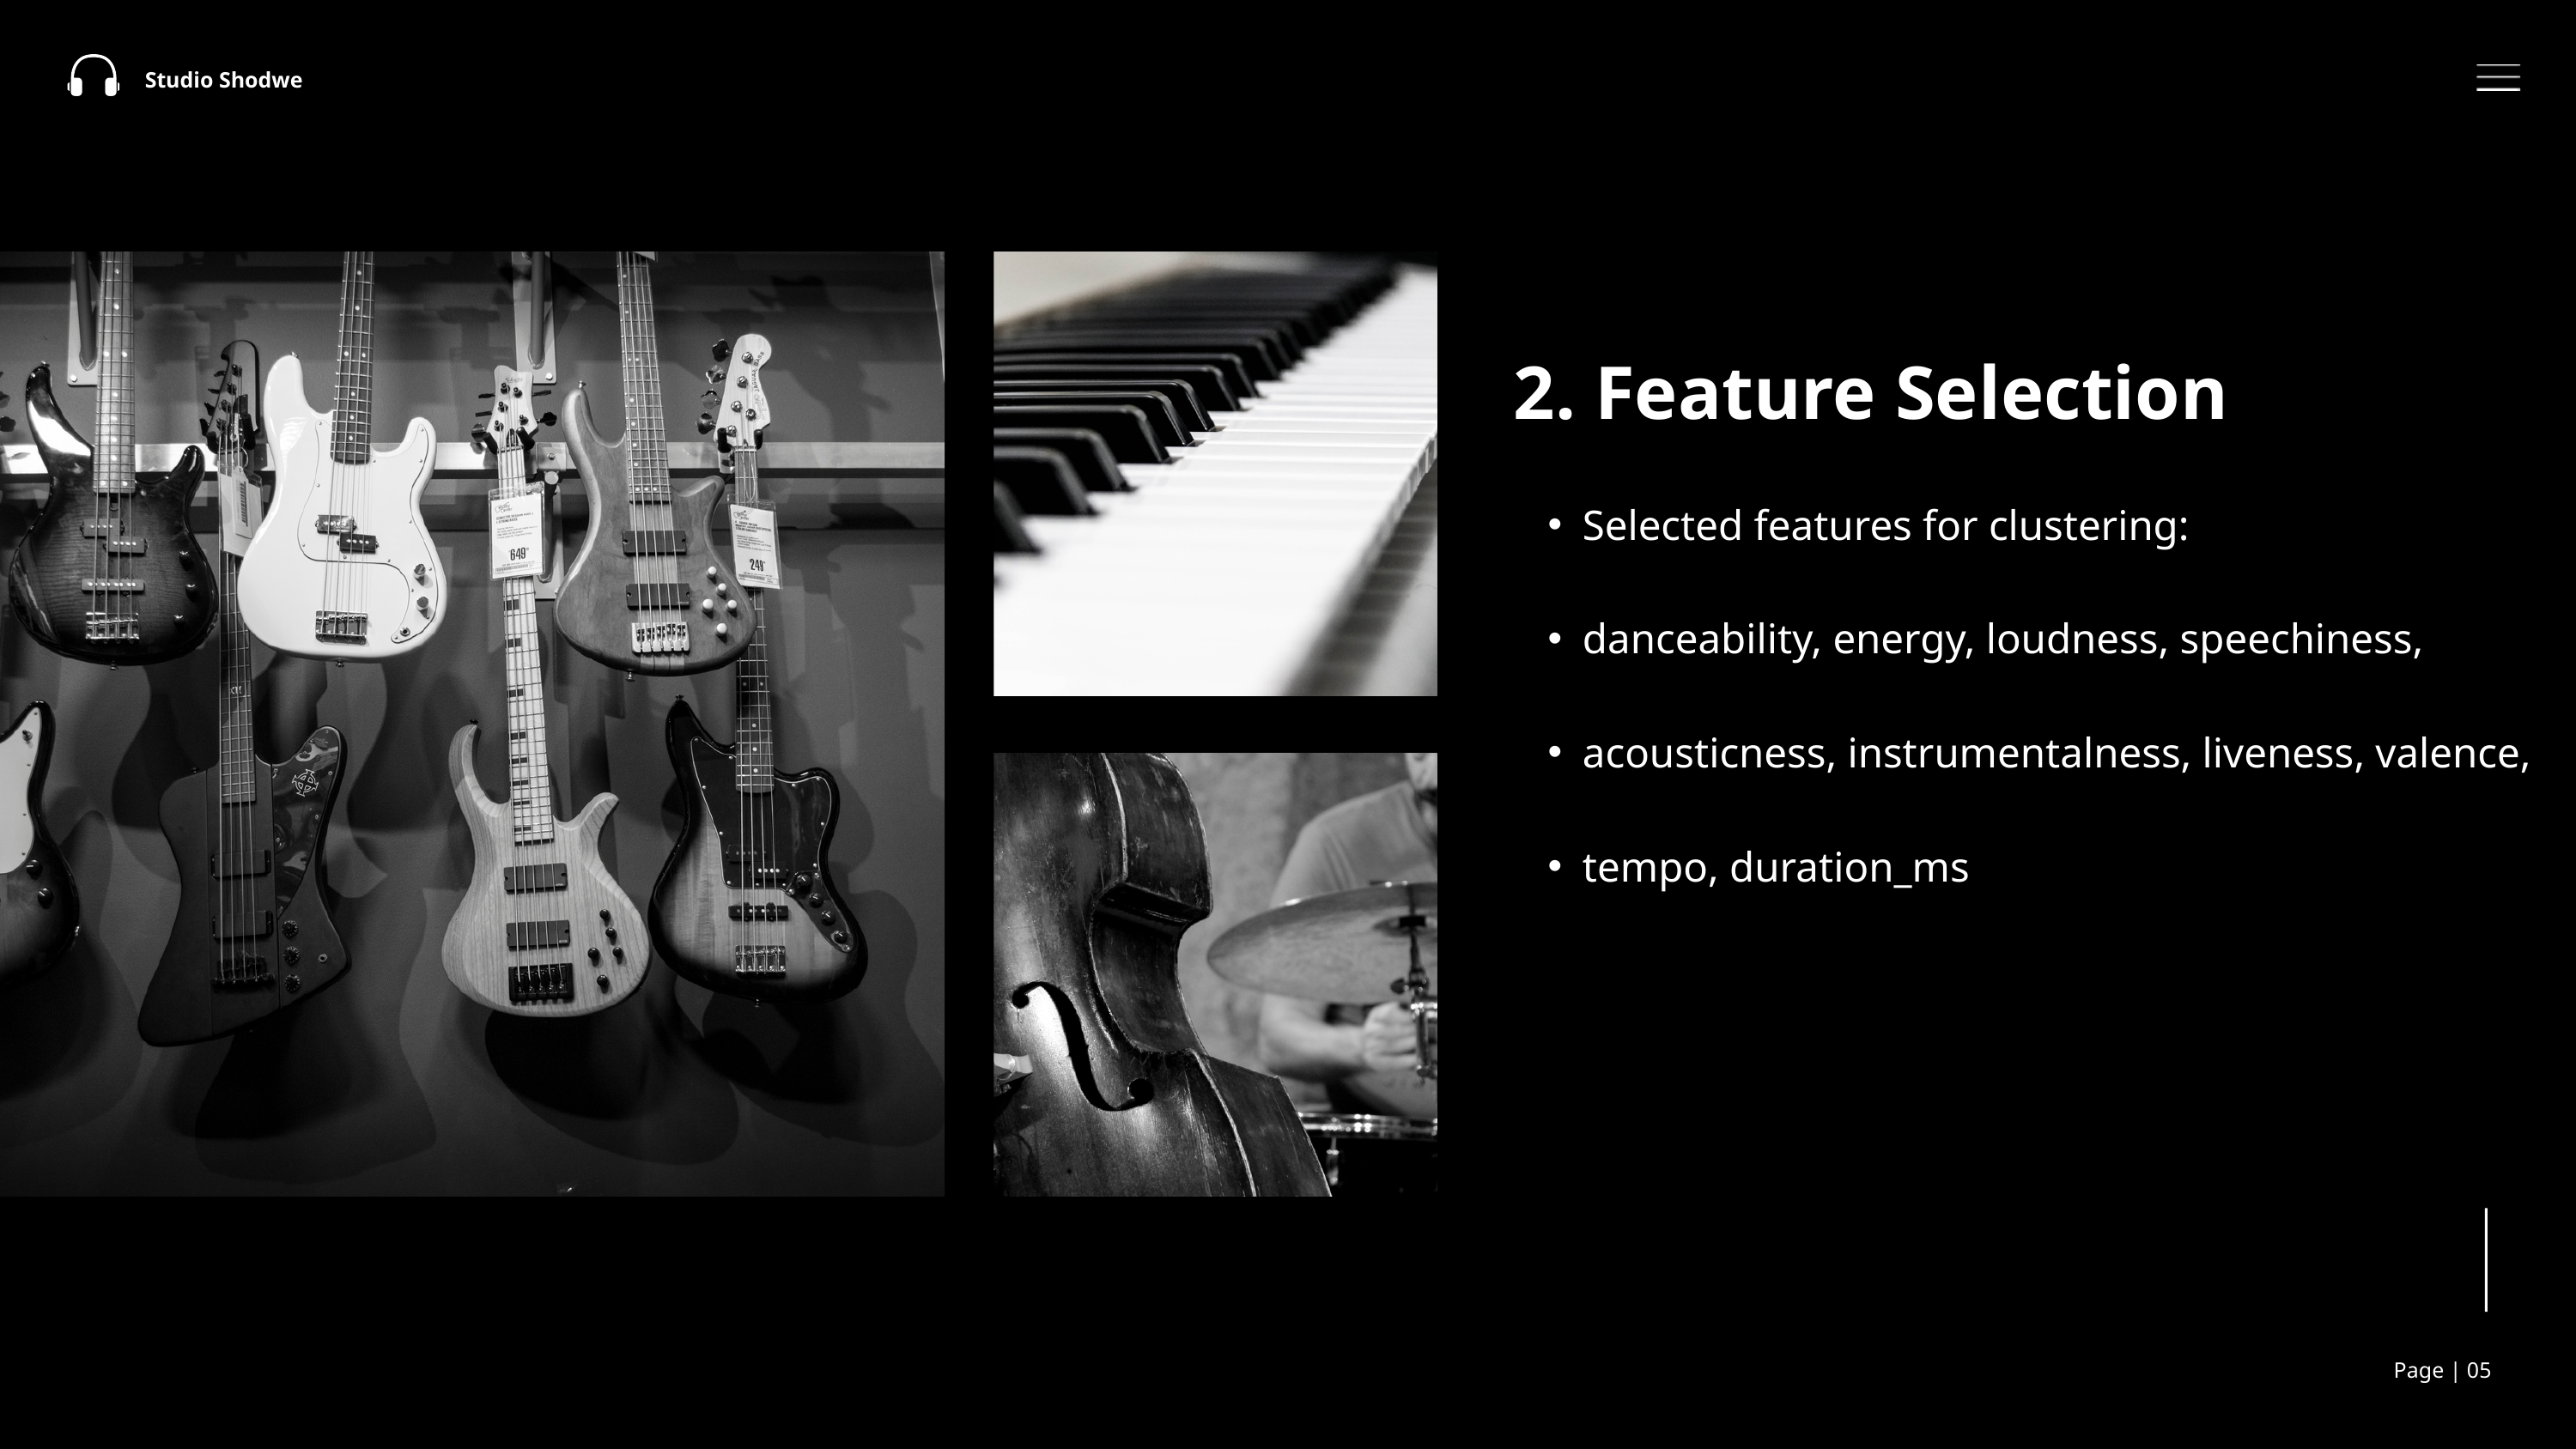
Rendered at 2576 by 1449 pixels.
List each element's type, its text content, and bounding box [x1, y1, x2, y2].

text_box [993, 752, 1438, 1197]
text_box Studio Shodwe [144, 62, 363, 93]
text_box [0, 252, 945, 1197]
text_box [67, 54, 120, 96]
text_box 2. Feature Selection Selected features for clustering: danceability, energy, loudness, speechiness, acousticness, instrumentalness, liveness, valence, tempo, duration_ms [1513, 332, 2576, 947]
text_box [2476, 64, 2521, 91]
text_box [993, 252, 1438, 696]
text_box Page | 05 [2273, 1352, 2492, 1383]
